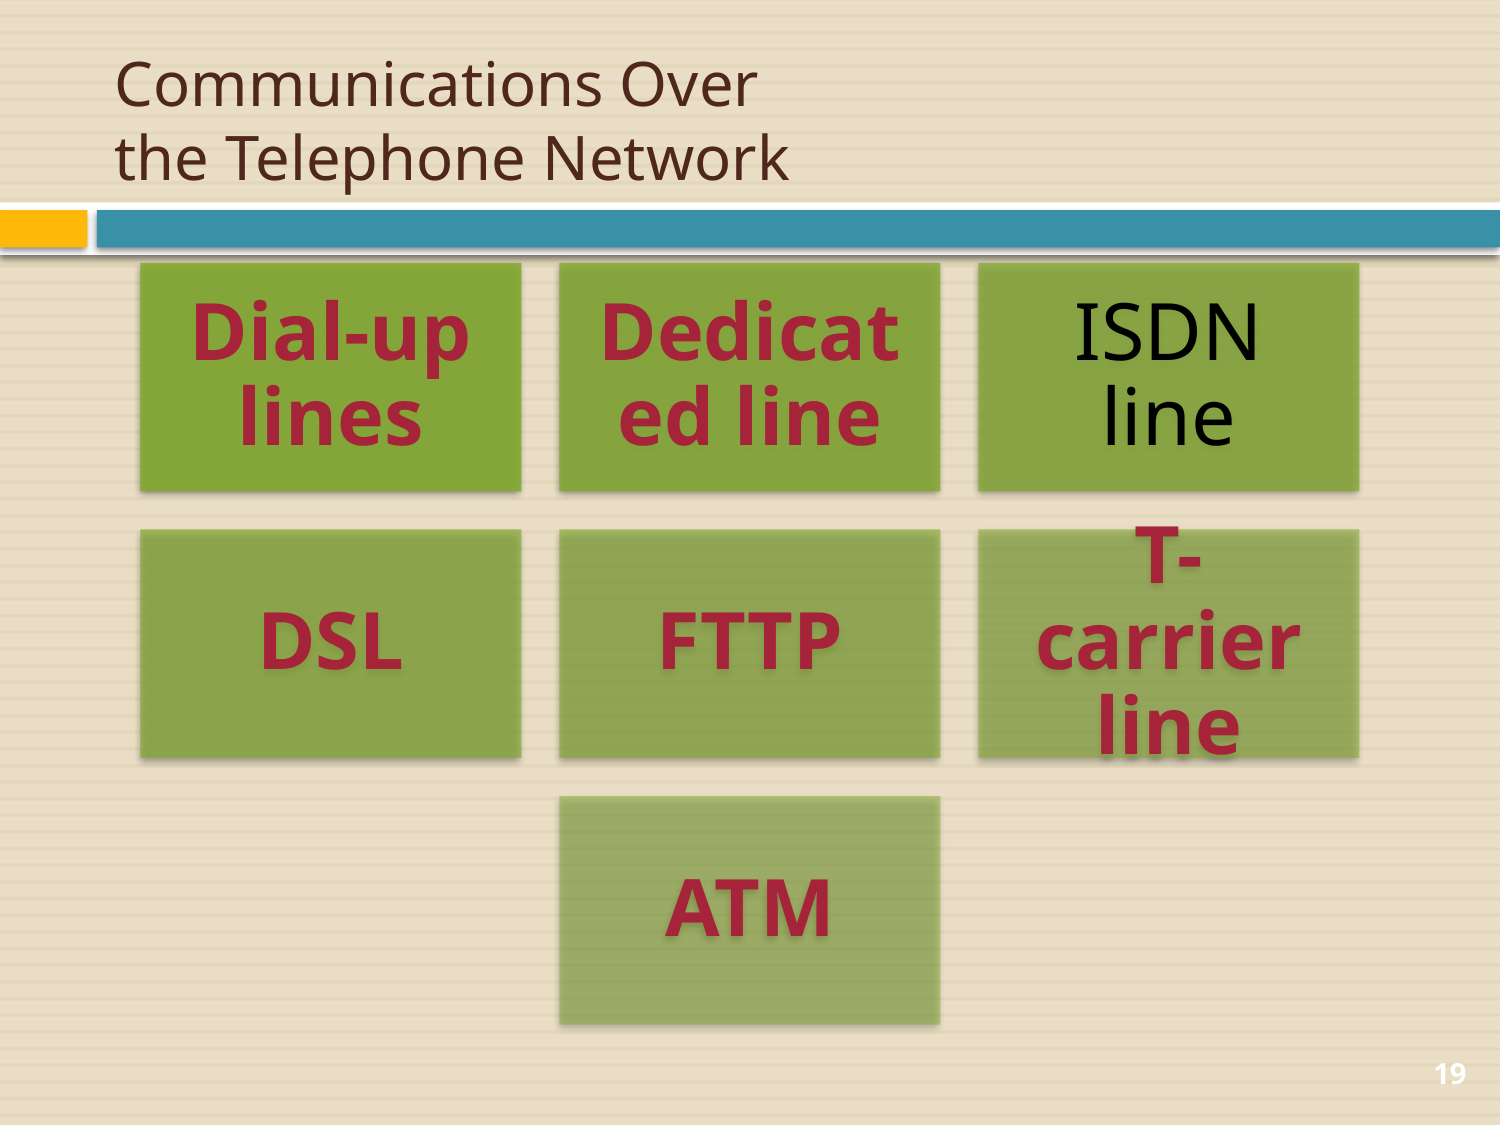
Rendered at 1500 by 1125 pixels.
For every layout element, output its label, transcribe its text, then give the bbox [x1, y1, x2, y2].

slide_number 19 [1400, 1025, 1500, 1125]
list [24, 262, 1476, 1026]
title Communications Over the Telephone Network [99, 37, 1438, 200]
